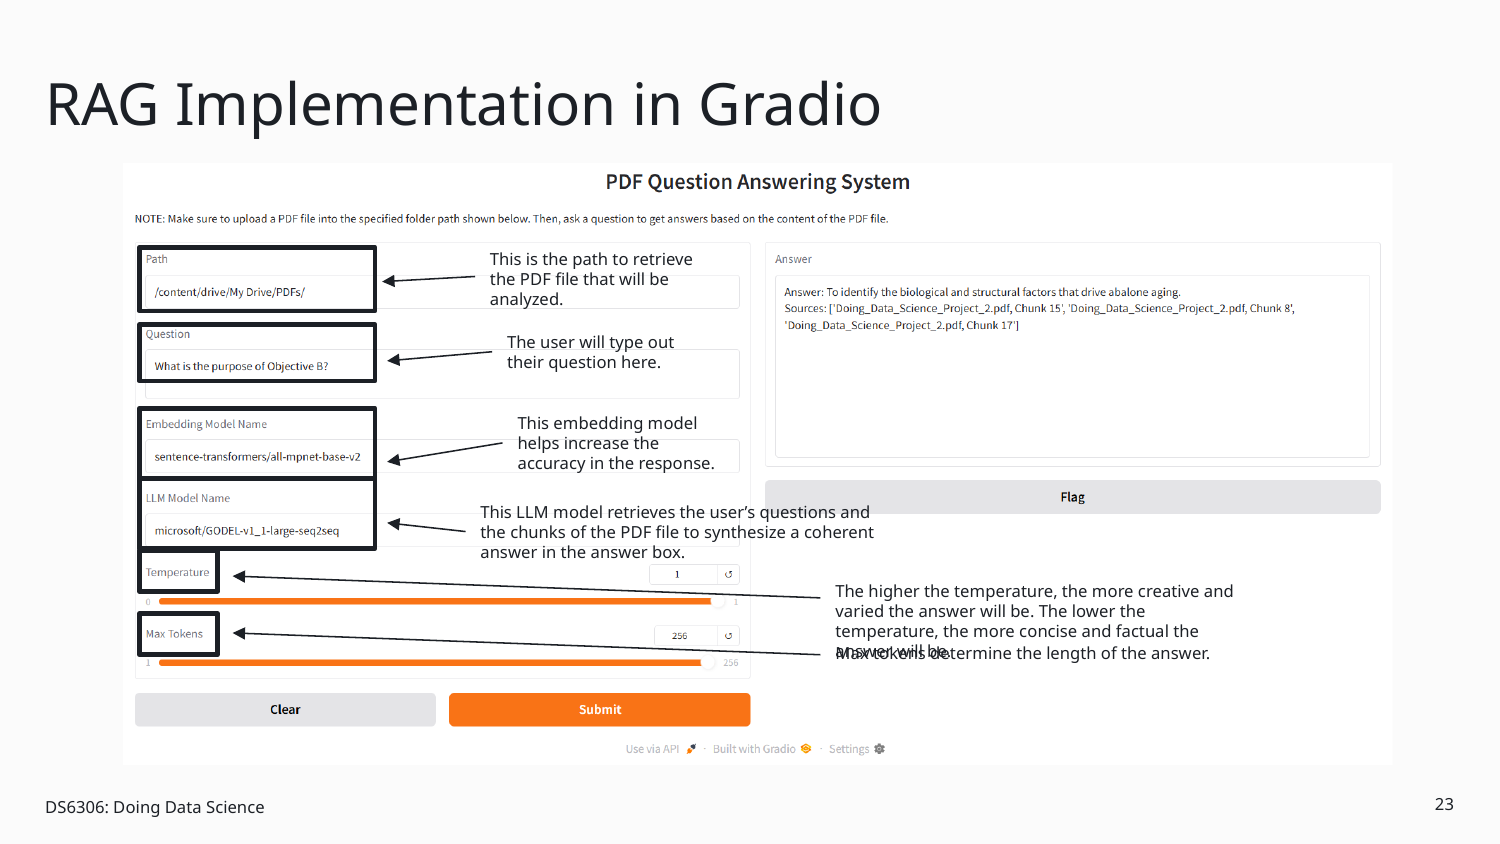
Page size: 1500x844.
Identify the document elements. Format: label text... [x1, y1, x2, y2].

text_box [232, 575, 821, 599]
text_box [386, 351, 493, 362]
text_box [386, 443, 503, 463]
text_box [232, 632, 821, 656]
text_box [381, 276, 476, 282]
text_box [386, 522, 466, 533]
title RAG Implementation in Gradio [45, 75, 983, 216]
subtitle DS6306: Doing Data Science [45, 790, 375, 820]
slide_number ‹#› [1420, 790, 1476, 820]
picture [122, 163, 1393, 766]
